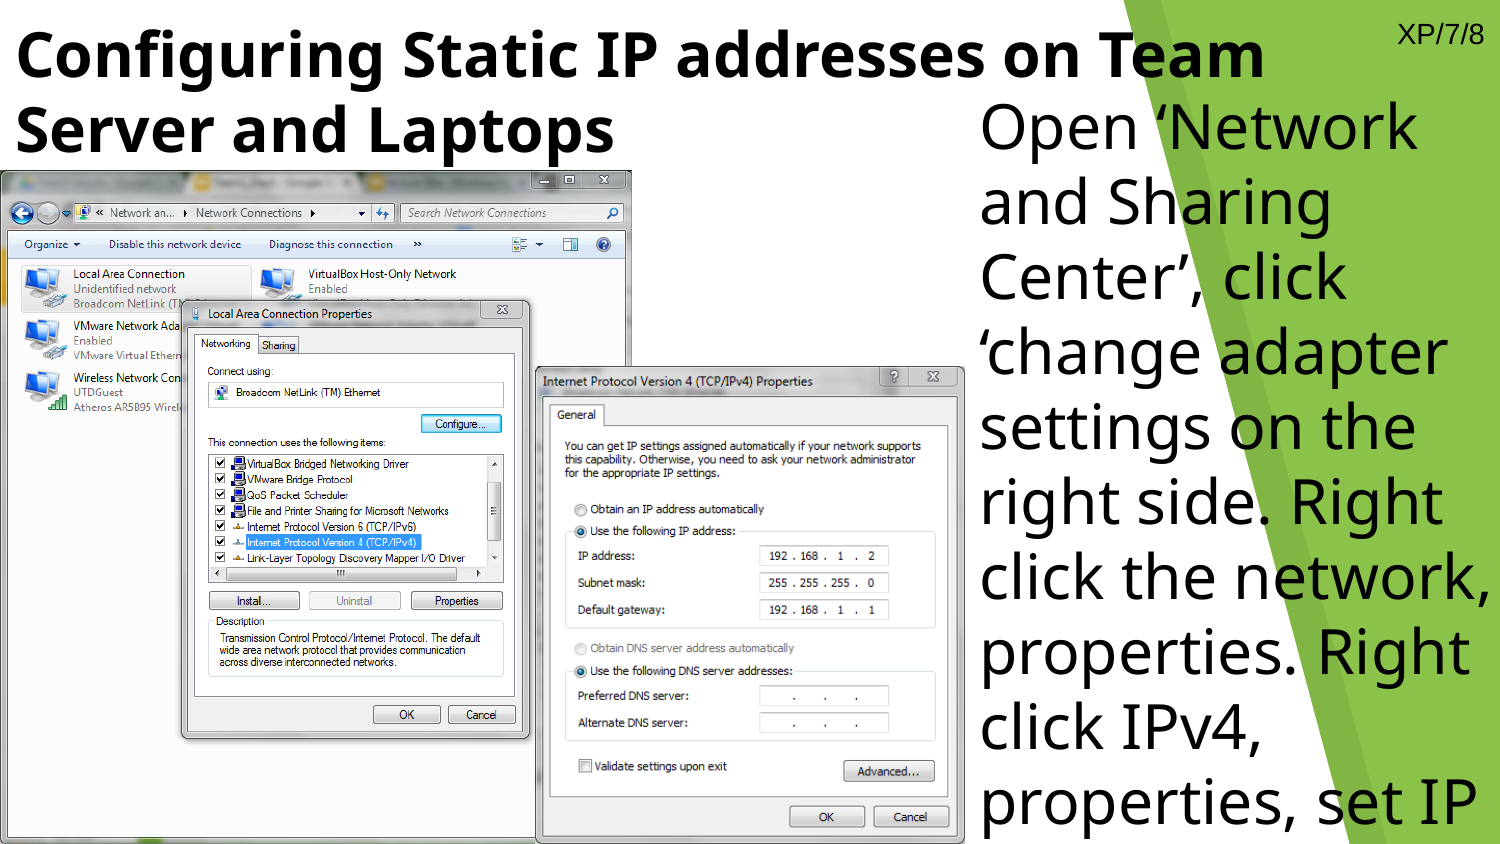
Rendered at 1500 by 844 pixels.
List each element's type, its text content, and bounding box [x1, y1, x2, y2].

picture [0, 169, 965, 844]
text_box XP/7/8 [1381, 0, 1500, 60]
title Configuring Static IP addresses on Team Server and Laptops [0, 0, 1500, 268]
list Open ‘Network and Sharing Center’, click ‘change adapter settings on the right side. Right click the network, properties. Right click IPv4, properties, set IP [964, 72, 1500, 815]
